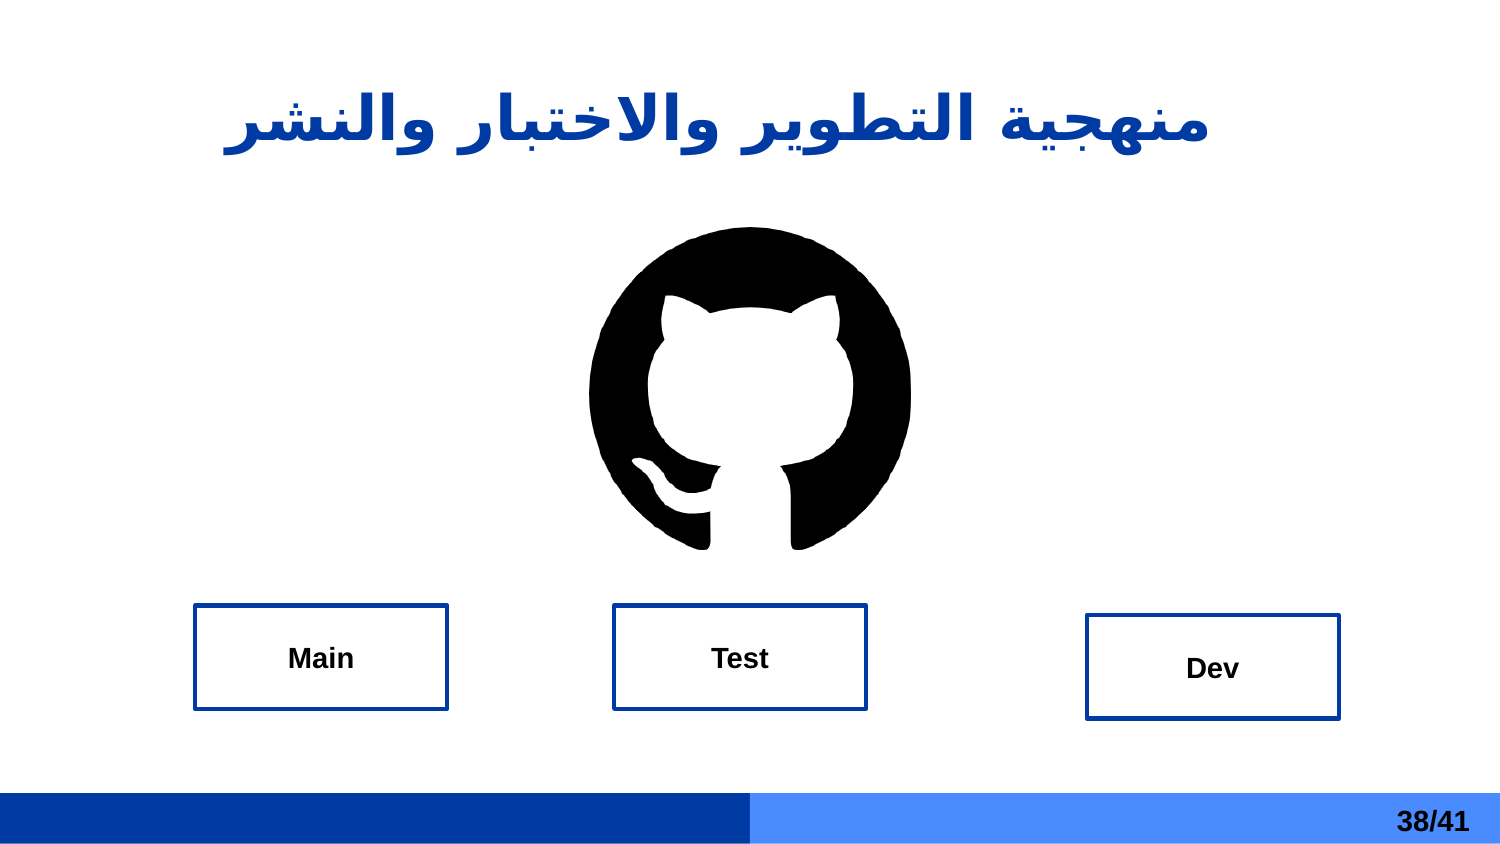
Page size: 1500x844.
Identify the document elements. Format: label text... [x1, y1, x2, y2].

picture [588, 227, 912, 550]
text_box Dev [1085, 613, 1341, 721]
text_box منهجية التطوير والاختبار والنشر [57, 62, 1383, 157]
text_box 38/41 [1382, 795, 1500, 844]
text_box Test [612, 603, 868, 711]
text_box Main [193, 603, 449, 711]
